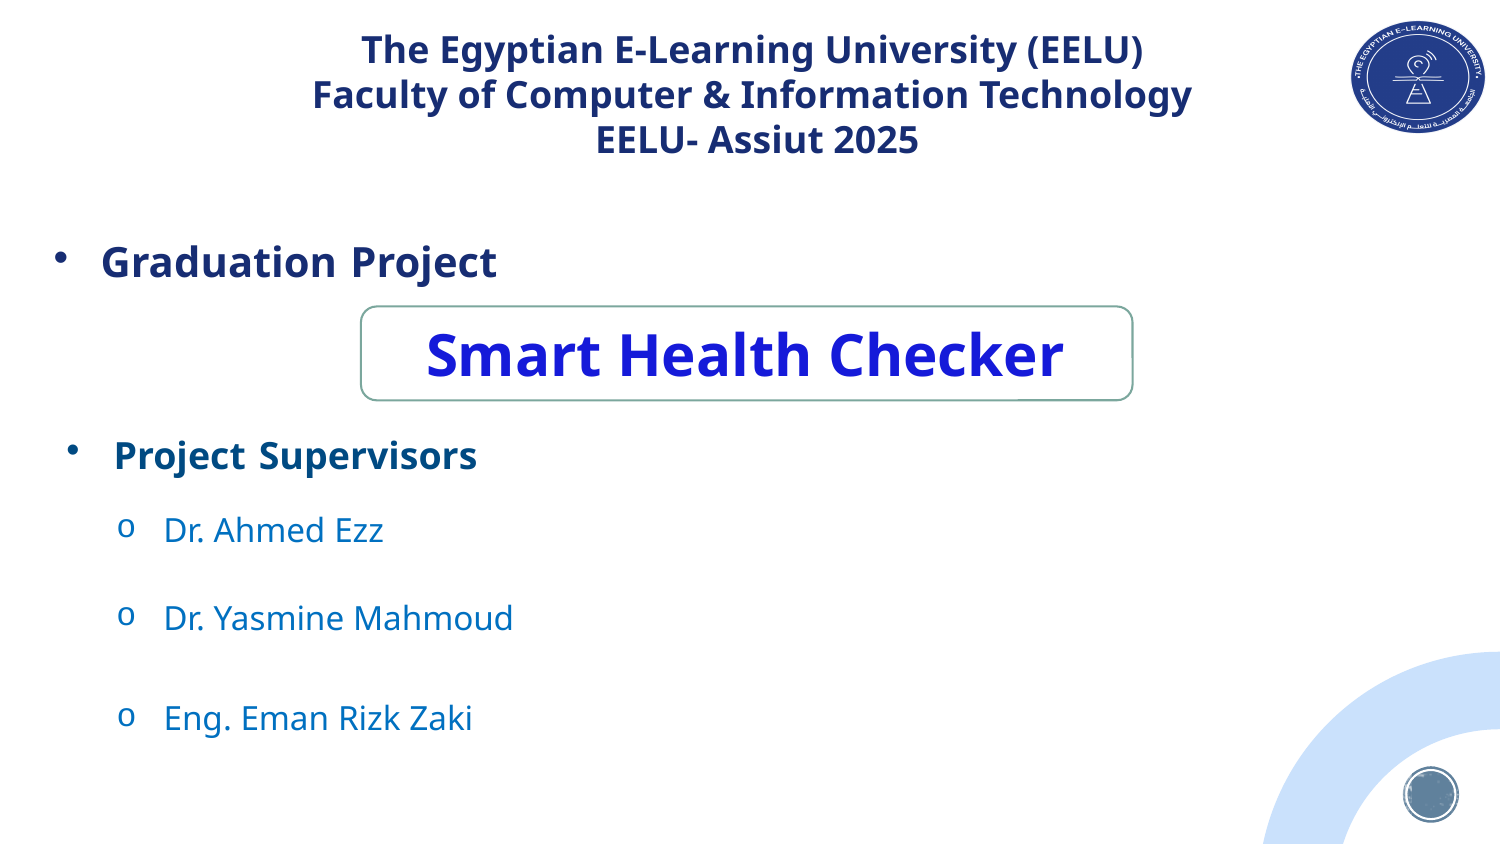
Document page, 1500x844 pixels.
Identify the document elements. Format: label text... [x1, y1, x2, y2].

text_box [1262, 651, 1500, 844]
text_box Dr. Ahmed Ezz [101, 481, 570, 557]
picture [1350, 20, 1486, 134]
text_box The Egyptian E-Learning University (EELU) Faculty of Computer & Information Technology EELU- Assiut 2025 [171, 18, 1324, 169]
text_box Dr. Yasmine Mahmoud [101, 569, 534, 644]
text_box Smart Health Checker [359, 305, 1134, 402]
text_box Eng. Eman Rizk Zaki [101, 669, 570, 745]
text_box Graduation Project [38, 219, 683, 295]
text_box Project Supervisors [51, 412, 620, 487]
